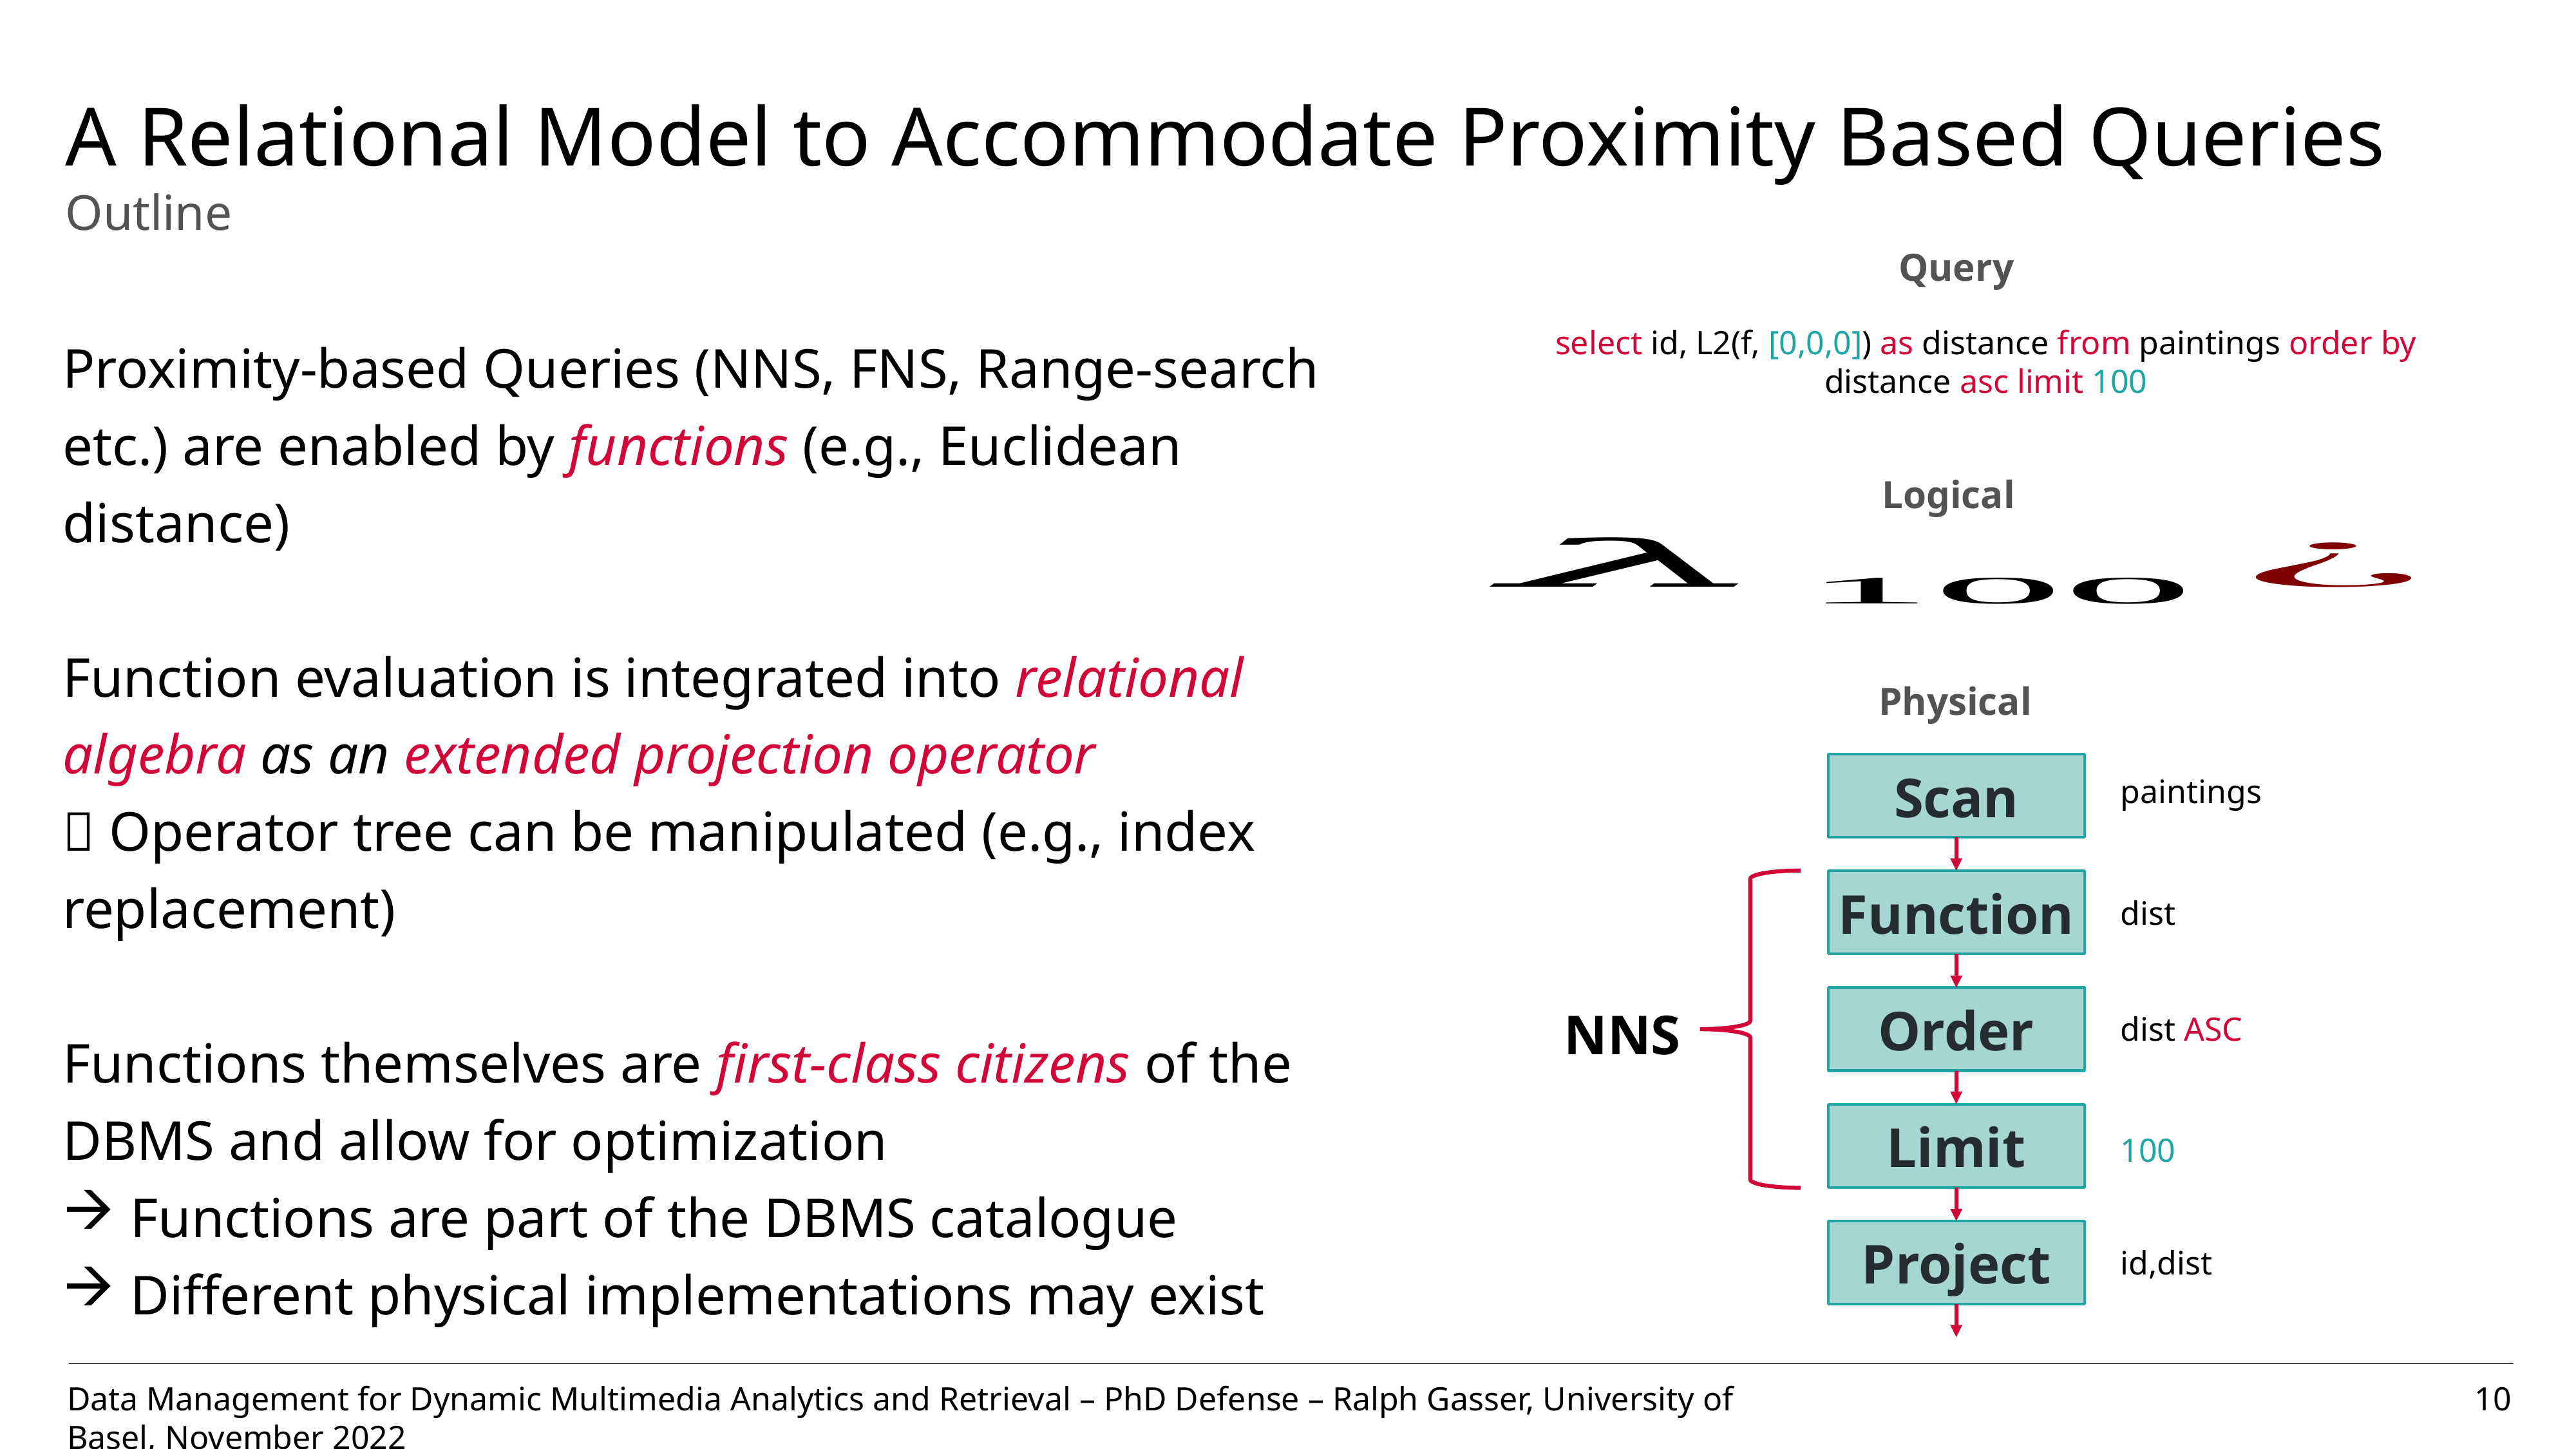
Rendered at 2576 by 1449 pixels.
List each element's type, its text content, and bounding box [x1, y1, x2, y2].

text_box paintings [2111, 766, 2472, 815]
title A Relational Model to Accommodate Proximity Based Queries Outline [65, 85, 2511, 322]
text_box Logical [1872, 462, 2025, 526]
text_box Physical [1869, 668, 2041, 732]
text_box id,dist [2111, 1238, 2344, 1287]
text_box Limit [1828, 1104, 2085, 1188]
text_box select id, L2(f, [0,0,0]) as distance from paintings order by distance asc limit 100 [1500, 317, 2472, 404]
text_box 100 [2111, 1124, 2193, 1173]
slide_number 10 [2343, 1378, 2512, 1418]
text_box Project [1828, 1220, 2085, 1304]
text_box NNS [1554, 991, 1690, 1075]
text_box [1700, 870, 1801, 1188]
text_box Order [1828, 987, 2085, 1071]
text_box Scan [1828, 754, 2085, 838]
text_box Function [1828, 871, 2085, 954]
text_box Query [1889, 234, 2023, 298]
text_box dist ASC [2111, 1004, 2434, 1053]
